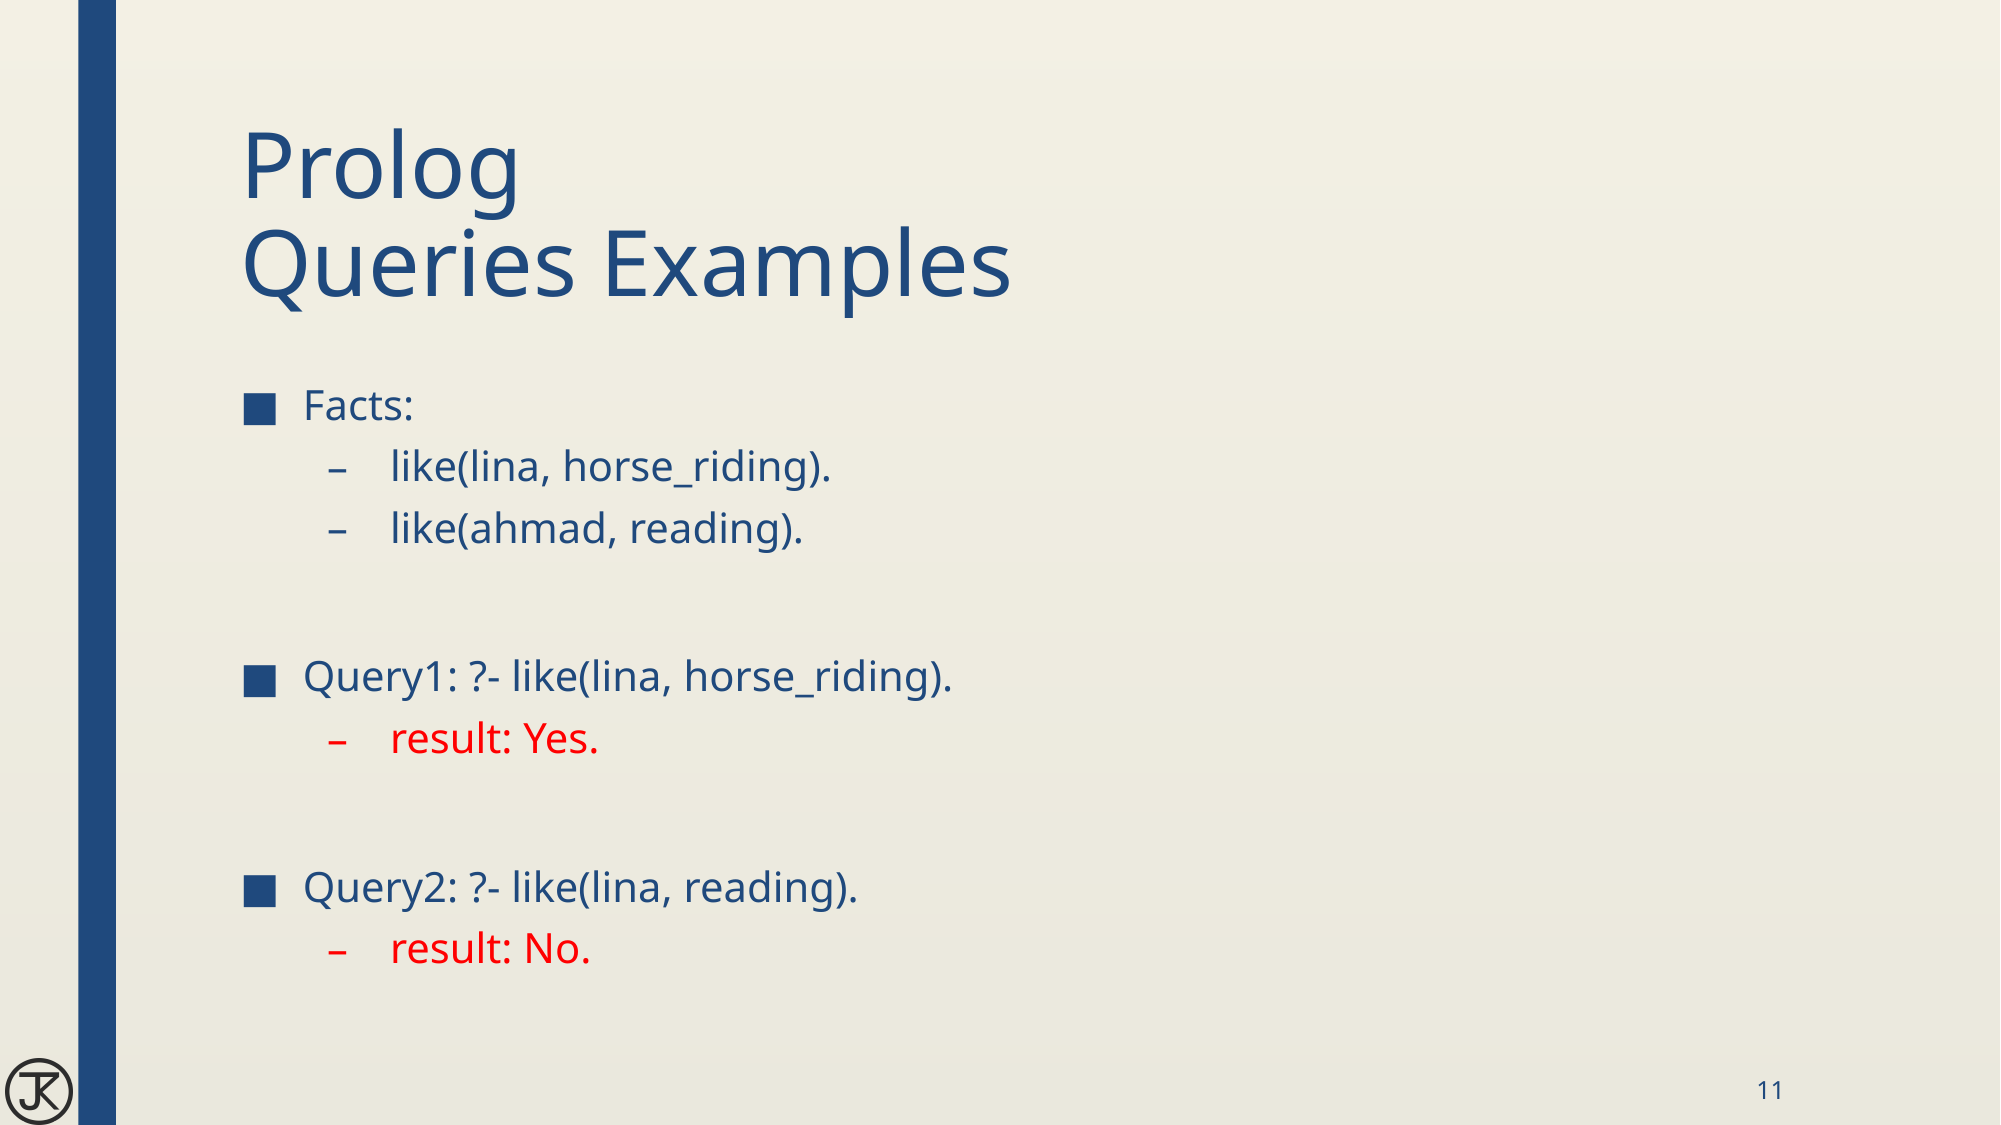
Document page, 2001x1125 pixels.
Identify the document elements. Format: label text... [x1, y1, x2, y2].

slide_number 11 [1553, 1058, 1800, 1125]
picture [5, 1058, 73, 1125]
list Facts: like(lina, horse_riding). like(ahmad, reading). Query1: ?- like(lina, horse_riding). result: Yes. Query2: ?- like(lina, reading). result: No. [225, 375, 1800, 1030]
title Prolog Queries Examples [225, 112, 1800, 357]
